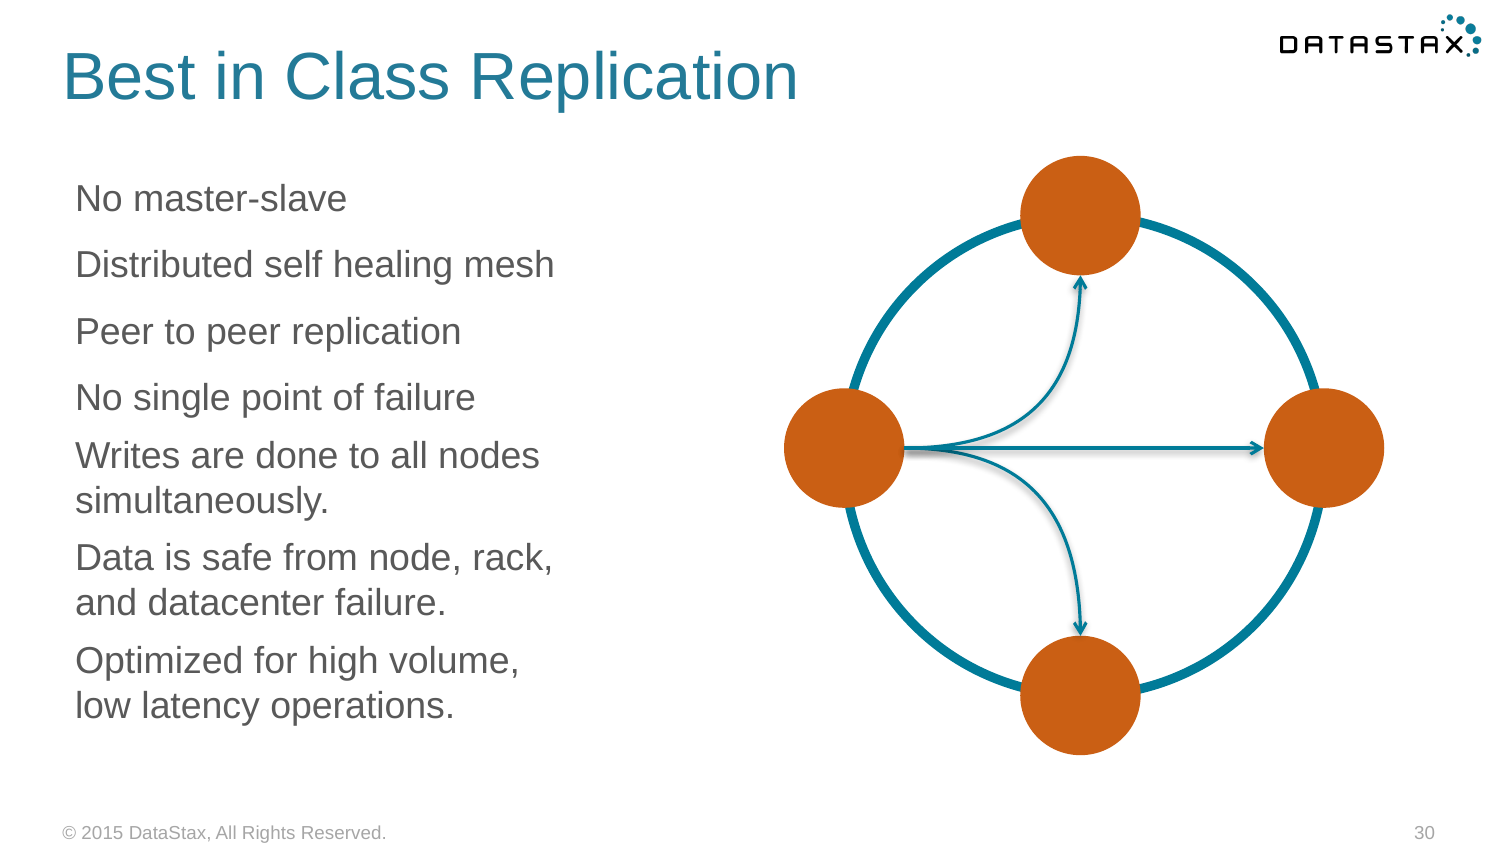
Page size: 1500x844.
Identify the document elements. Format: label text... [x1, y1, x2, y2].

picture [1273, 7, 1485, 70]
slide_number 30 [1110, 820, 1436, 844]
list No master-slave Distributed self healing mesh Peer to peer replication No single point of failure Writes are done to all nodes simultaneously. Data is safe from node, rack, and datacenter failure. Optimized for high volume, low latency operations. [75, 164, 774, 786]
footer © 2015 DataStax, All Rights Reserved. [62, 820, 638, 844]
title Best in Class Replication [62, 32, 1300, 118]
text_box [783, 155, 1385, 756]
